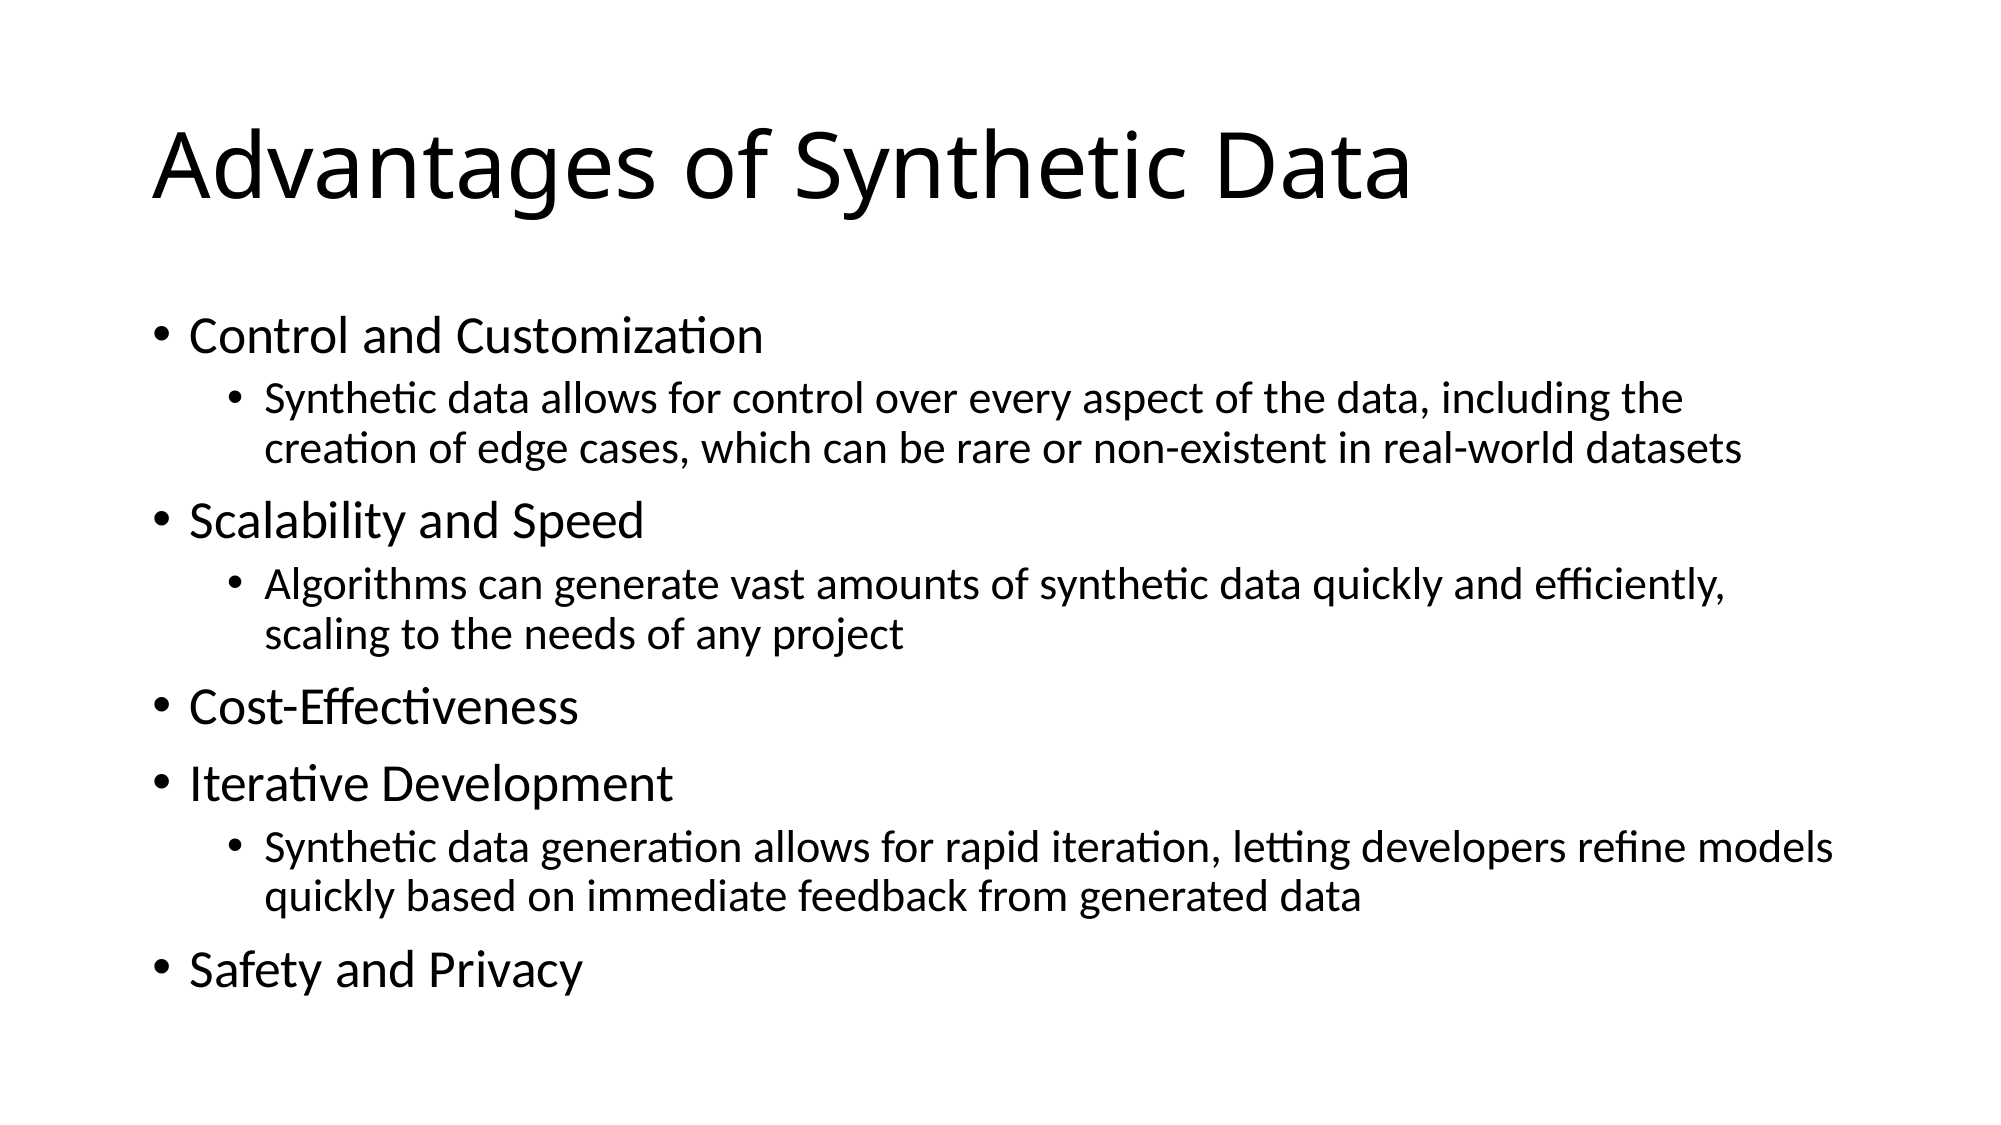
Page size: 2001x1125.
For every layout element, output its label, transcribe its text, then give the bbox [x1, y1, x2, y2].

list Control and Customization Synthetic data allows for control over every aspect of the data, including the creation of edge cases, which can be rare or non-existent in real-world datasets Scalability and Speed Algorithms can generate vast amounts of synthetic data quickly and efficiently, scaling to the needs of any project Cost-Effectiveness Iterative Development Synthetic data generation allows for rapid iteration, letting developers refine models quickly based on immediate feedback from generated data Safety and Privacy [137, 299, 1863, 1014]
title Advantages of Synthetic Data [137, 59, 1863, 278]
